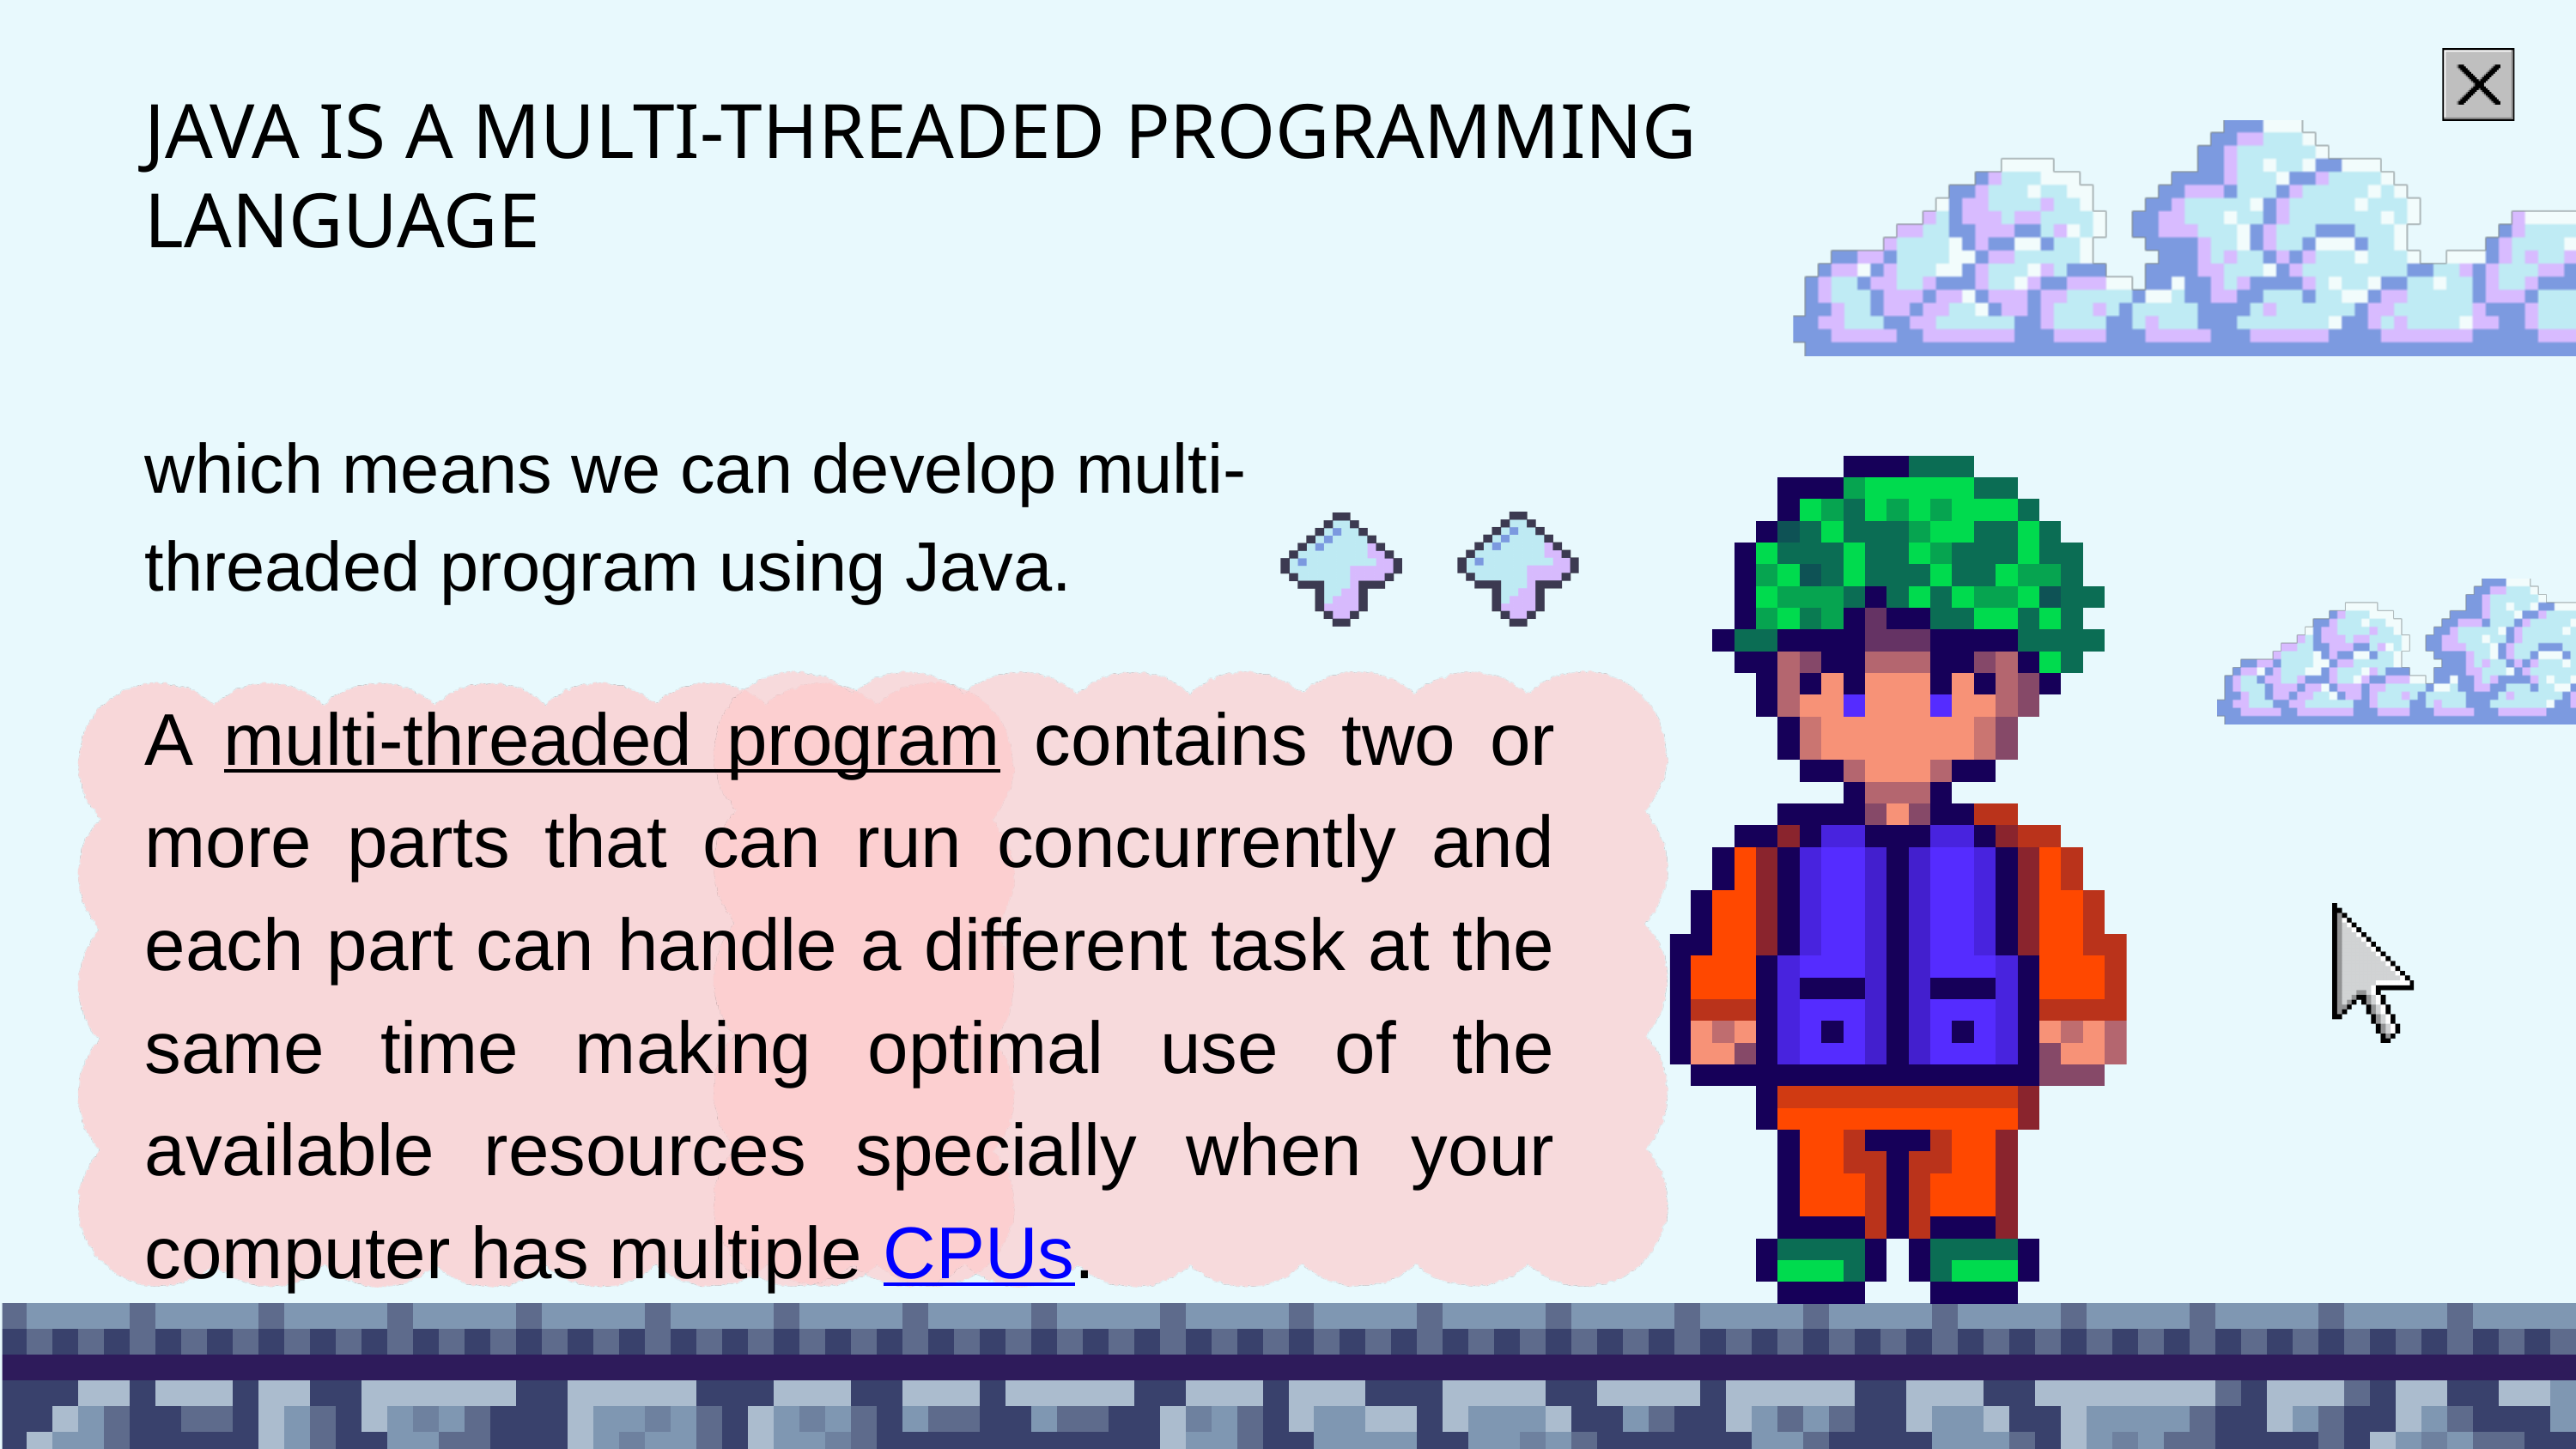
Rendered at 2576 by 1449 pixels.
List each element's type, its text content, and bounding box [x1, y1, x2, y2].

text_box A multi-threaded program contains two or more parts that can run concurrently and each part can handle a different task at the same time making optimal use of the available resources specially when your computer has multiple CPUs. [144, 676, 1556, 1294]
text_box [2332, 903, 2415, 1043]
text_box [77, 682, 144, 1288]
text_box [2, 1303, 2576, 1449]
text_box [713, 670, 1669, 1288]
text_box [2442, 48, 2515, 120]
text_box JAVA IS A MULTI-THREADED PROGRAMMING LANGUAGE [144, 82, 1844, 264]
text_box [1280, 512, 1579, 627]
text_box [1669, 456, 2127, 1304]
text_box [2217, 579, 2576, 724]
text_box which means we can develop multi-threaded program using Java. [144, 409, 1479, 605]
text_box [1793, 120, 2576, 356]
